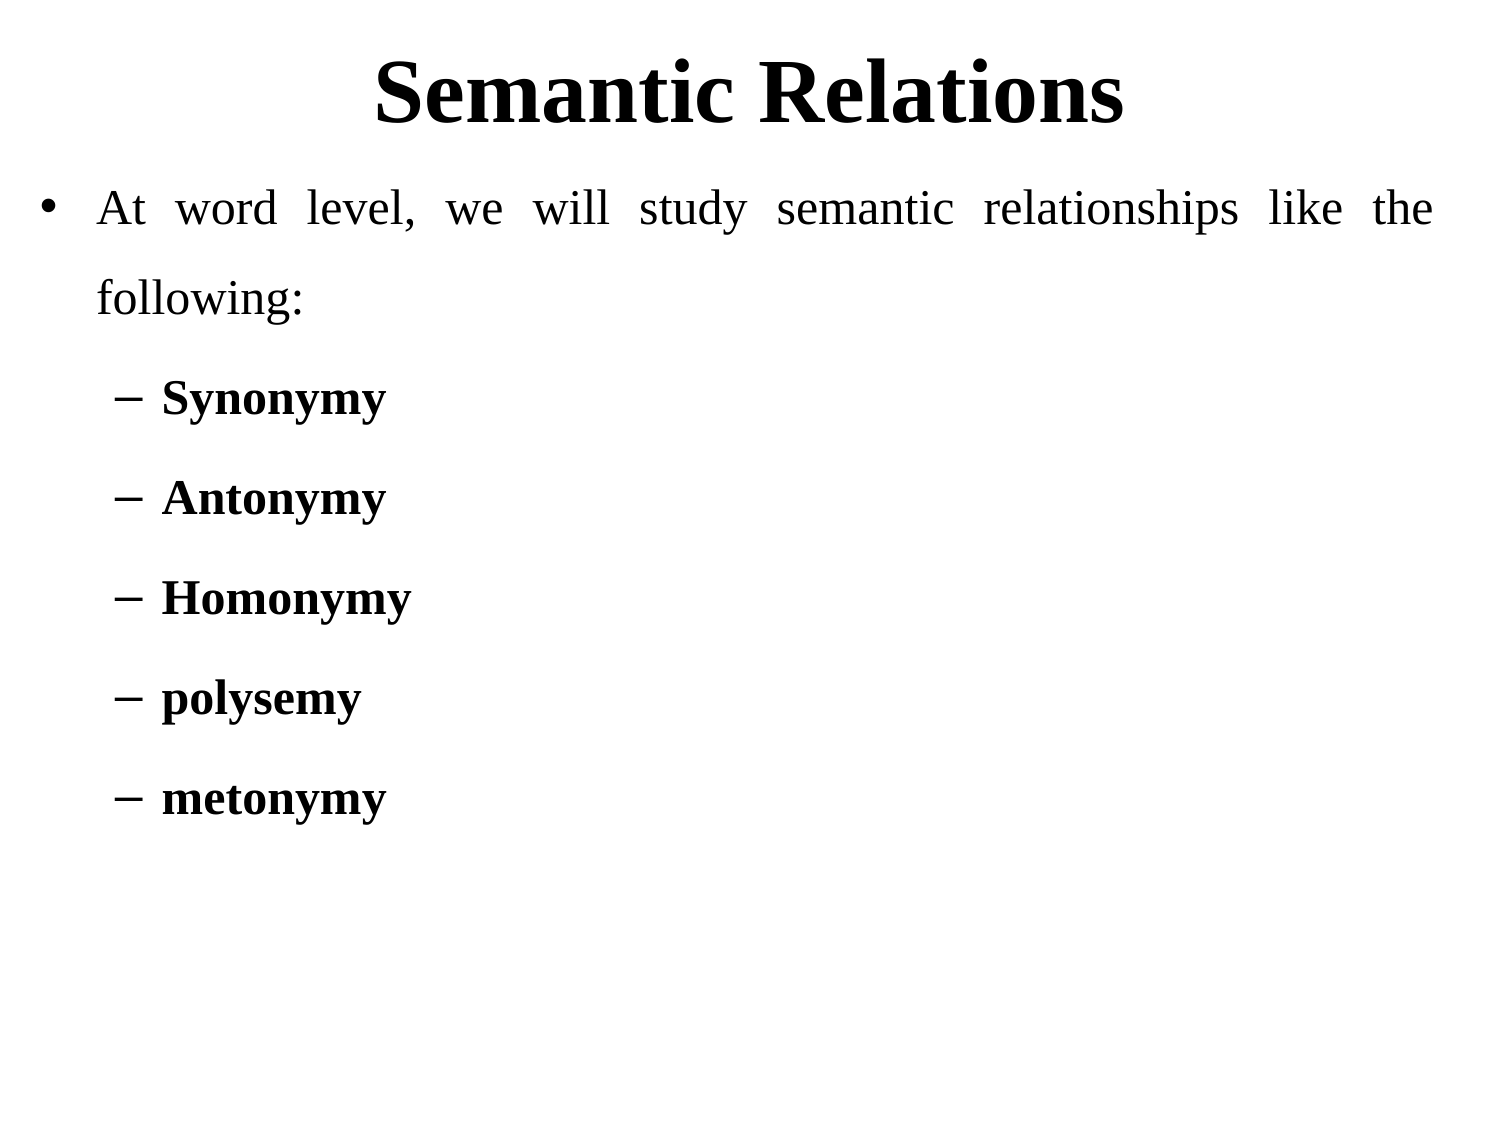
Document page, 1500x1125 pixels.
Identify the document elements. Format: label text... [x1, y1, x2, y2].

title Semantic Relations [74, 39, 1426, 133]
list At word level, we will study semantic relationships like the following: Synonymy Antonymy Homonymy polysemy metonymy [24, 137, 1451, 1125]
